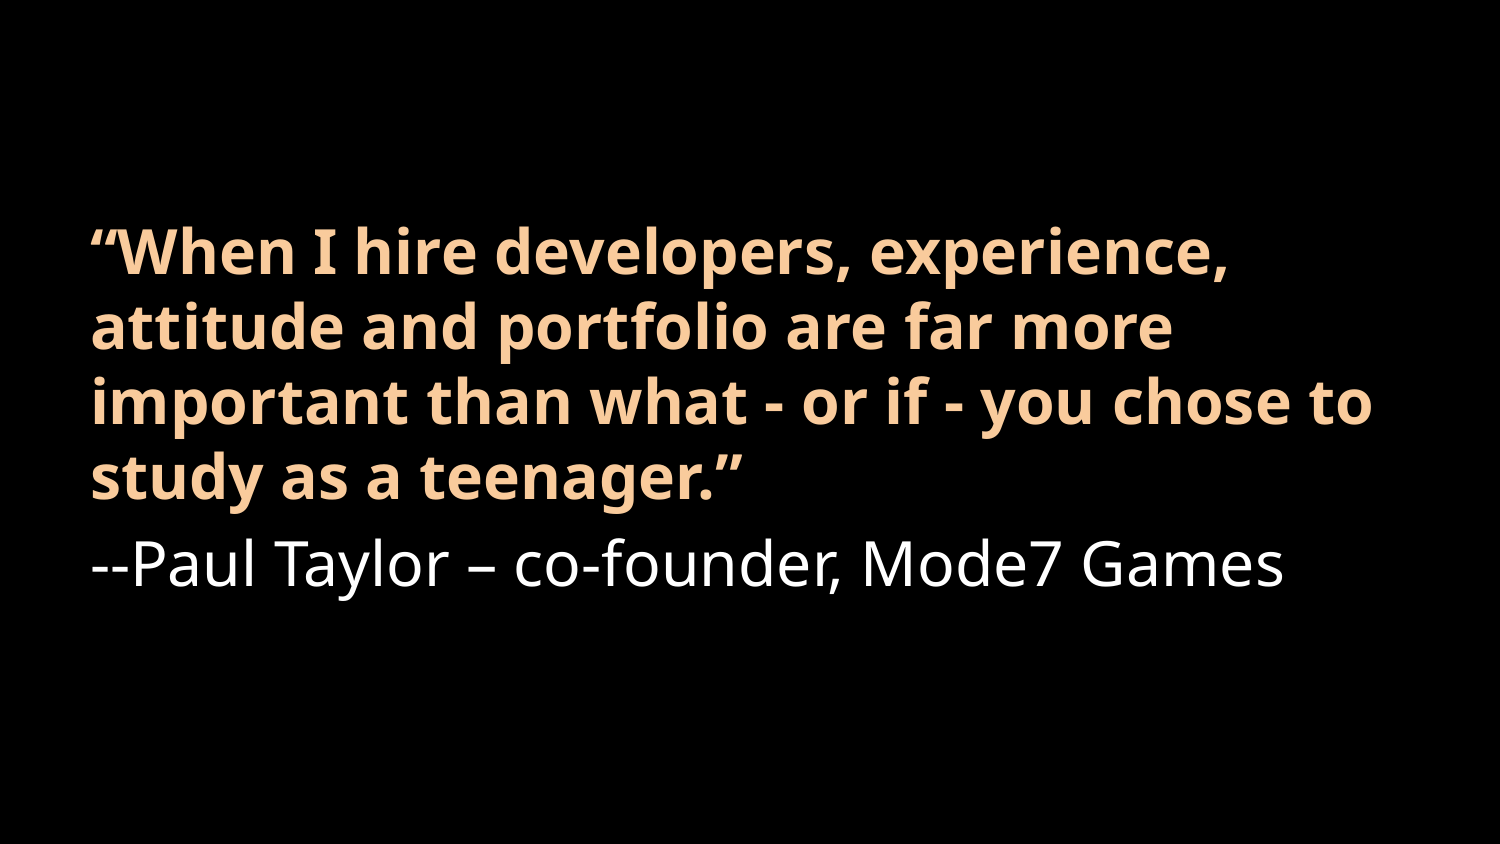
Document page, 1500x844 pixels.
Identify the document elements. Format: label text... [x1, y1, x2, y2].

list “When I hire developers, experience, attitude and portfolio are far more important than what - or if - you chose to study as a teenager.” --Paul Taylor – co-founder, Mode7 Games [75, 196, 1425, 808]
